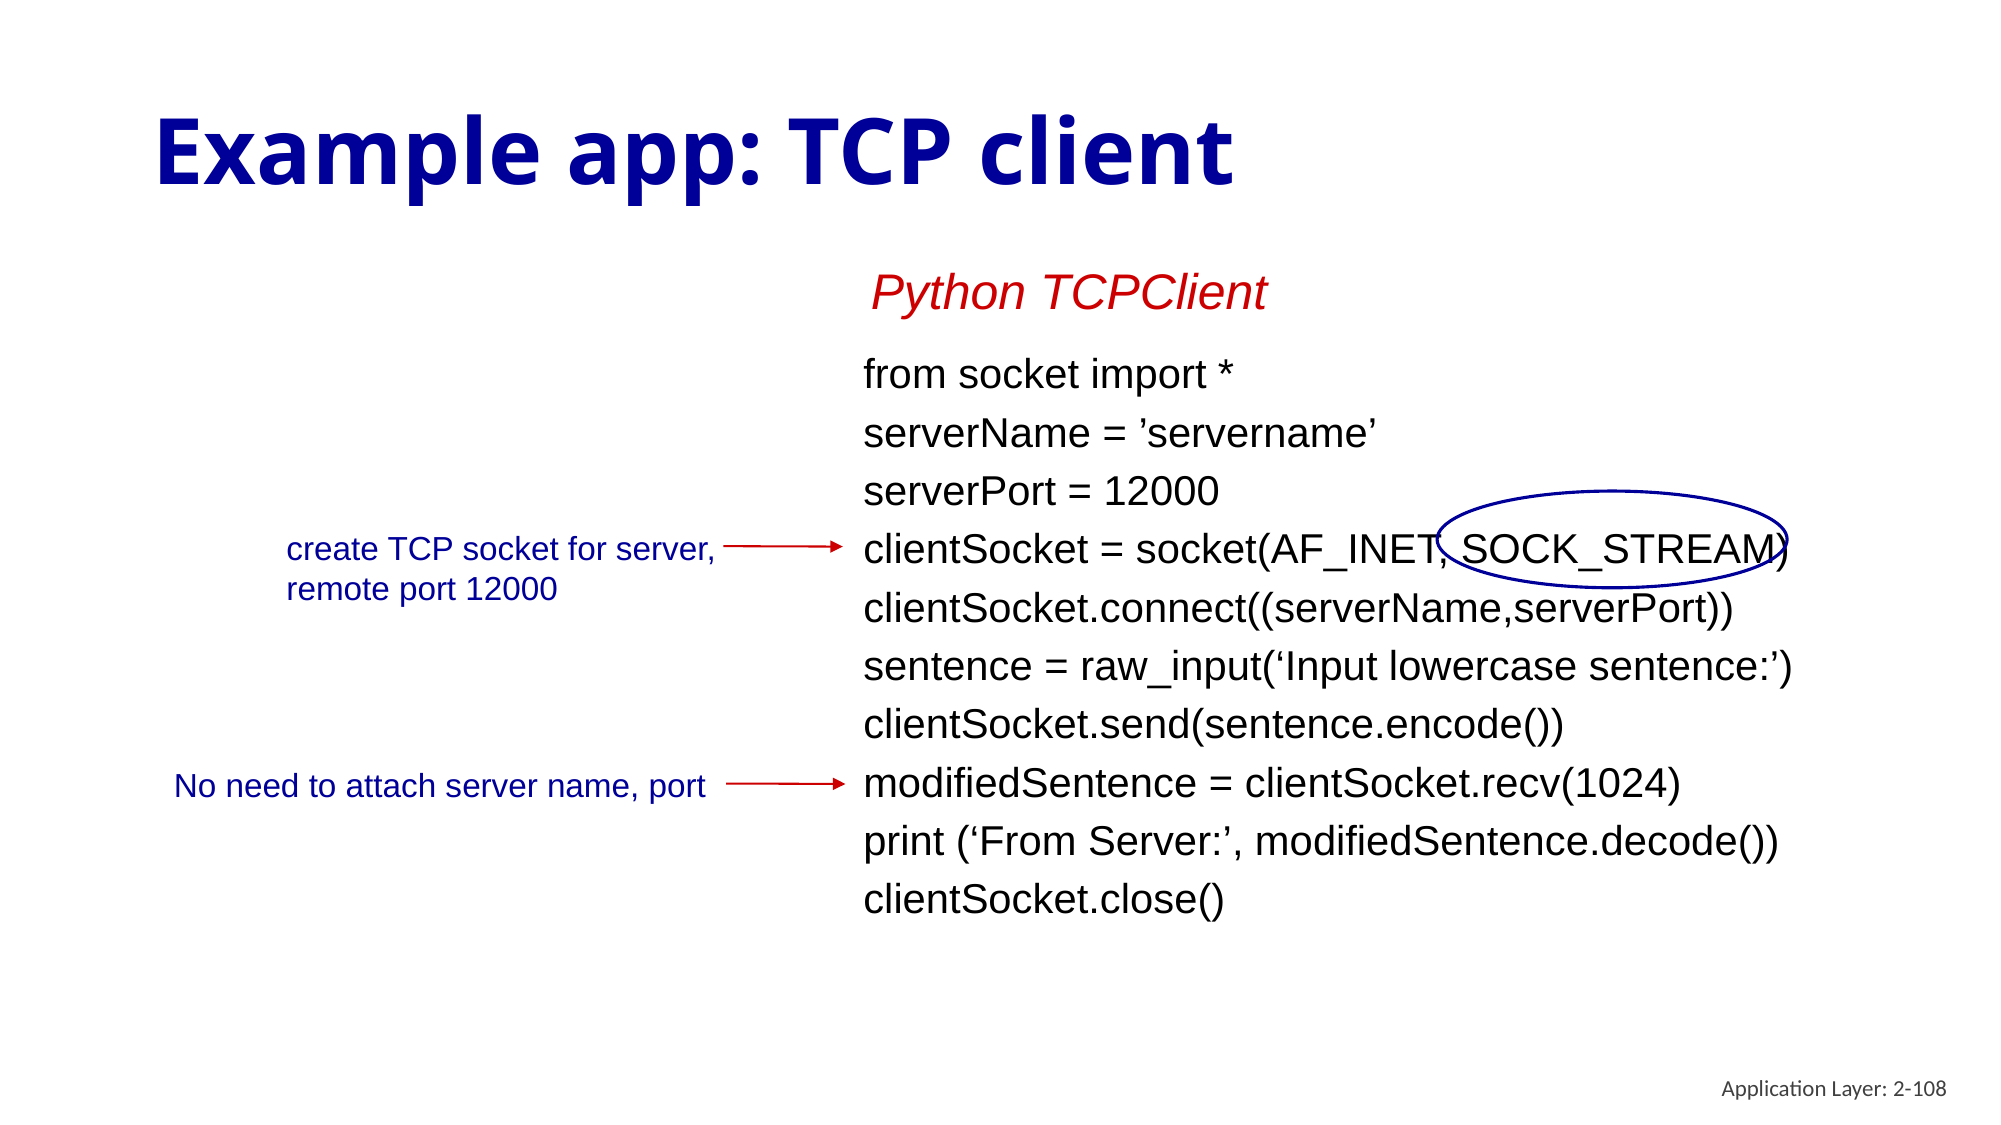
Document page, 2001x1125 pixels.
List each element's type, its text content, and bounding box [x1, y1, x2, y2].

slide_number Application Layer: 2-108 [1512, 1056, 1963, 1117]
text_box Python TCPClient [856, 252, 1283, 328]
title Example app: TCP client [137, 74, 1863, 221]
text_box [271, 519, 843, 616]
text_box from socket import * serverName = ’servername’ serverPort = 12000 clientSocket = socket(AF_INET, SOCK_STREAM) clientSocket.connect((serverName,serverPort)) sentence = raw_input(‘Input lowercase sentence:’) clientSocket.send(sentence.encode()) modifiedSentence = clientSocket.recv(1024) print (‘From Server:’, modifiedSentence.decode()) clientSocket.close() [848, 331, 1809, 930]
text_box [159, 757, 846, 813]
text_box [1437, 491, 1788, 588]
